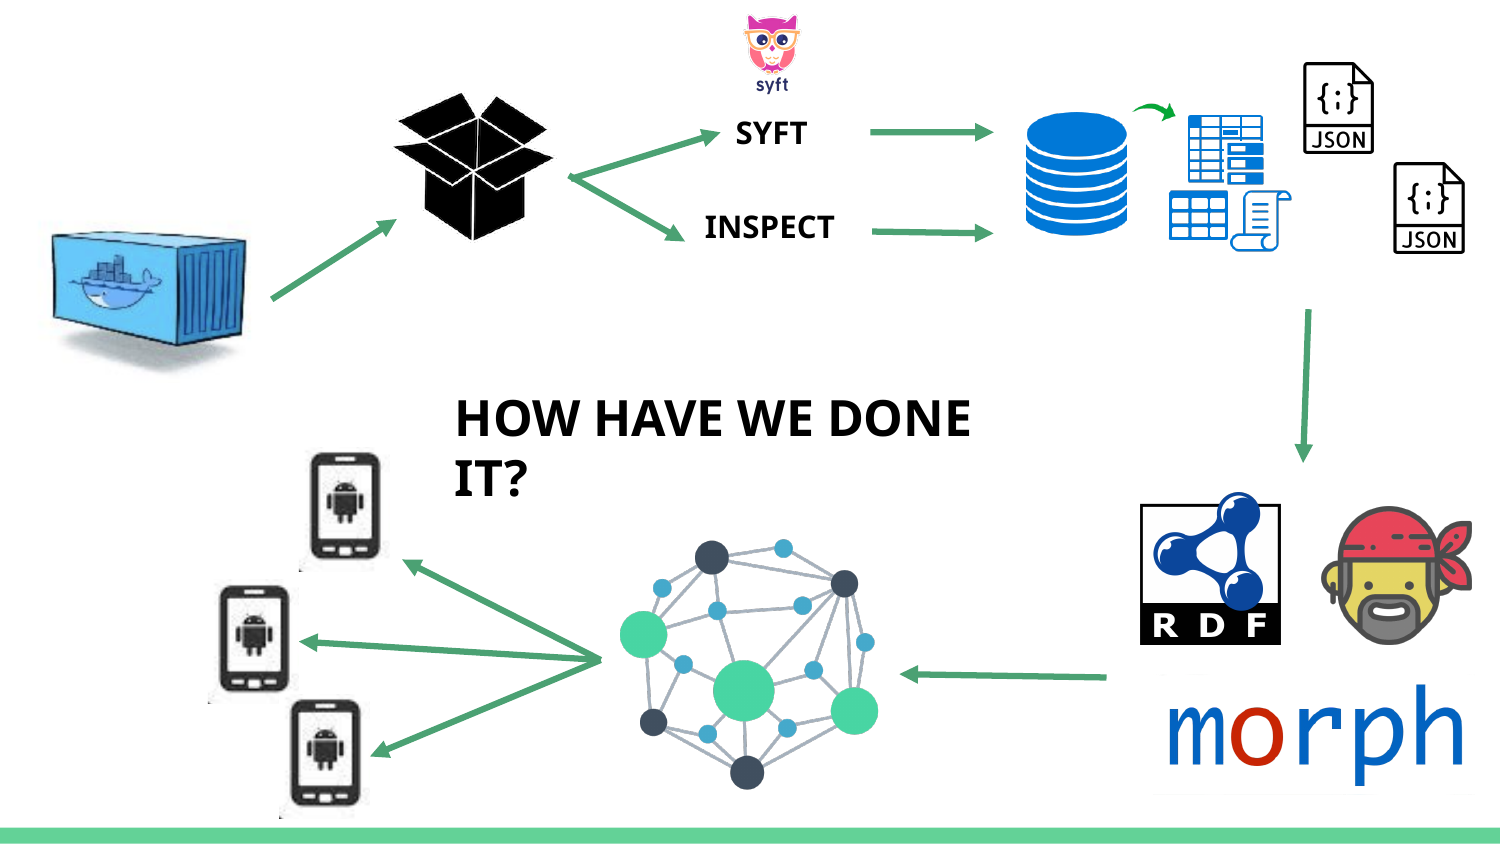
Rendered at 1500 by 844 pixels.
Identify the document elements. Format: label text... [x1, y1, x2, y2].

picture [30, 216, 272, 383]
picture [207, 578, 371, 820]
picture [1383, 162, 1475, 255]
text_box HOW HAVE WE DONE IT? [439, 370, 1061, 521]
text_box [568, 175, 686, 242]
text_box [401, 559, 595, 639]
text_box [905, 673, 1107, 678]
picture [298, 446, 390, 573]
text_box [1302, 309, 1309, 464]
picture [1140, 492, 1281, 645]
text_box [570, 132, 721, 180]
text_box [369, 659, 601, 757]
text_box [271, 218, 397, 300]
picture [1152, 673, 1475, 796]
picture [1012, 62, 1385, 270]
picture [738, 7, 808, 99]
picture [389, 90, 557, 243]
text_box INSPECT [689, 192, 857, 261]
picture [600, 519, 900, 801]
picture [1320, 504, 1472, 645]
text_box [303, 641, 601, 661]
text_box SYFT [720, 98, 871, 167]
